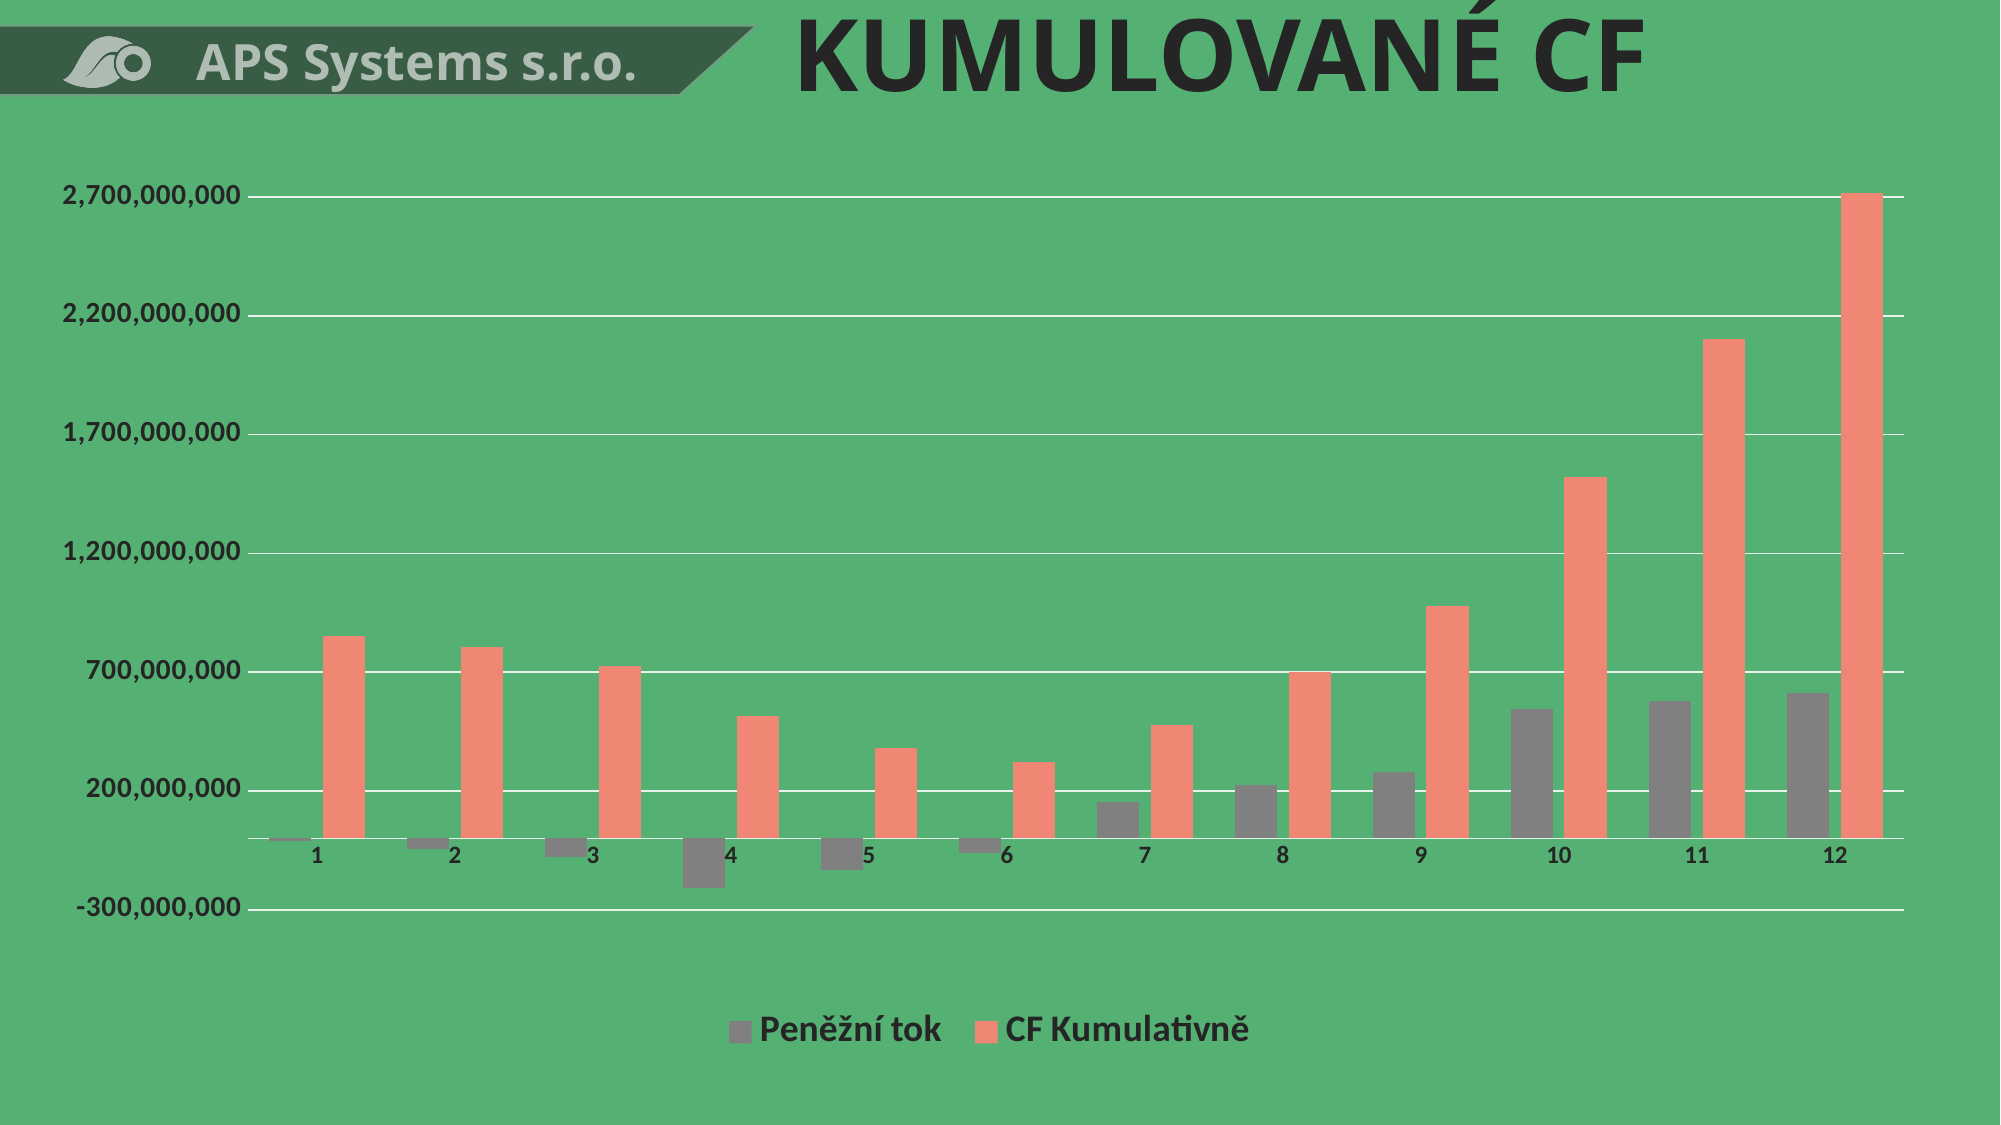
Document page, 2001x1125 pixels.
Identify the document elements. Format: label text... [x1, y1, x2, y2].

title KUMULOVANÉ CF [777, 0, 1965, 130]
chart [45, 153, 1934, 1059]
